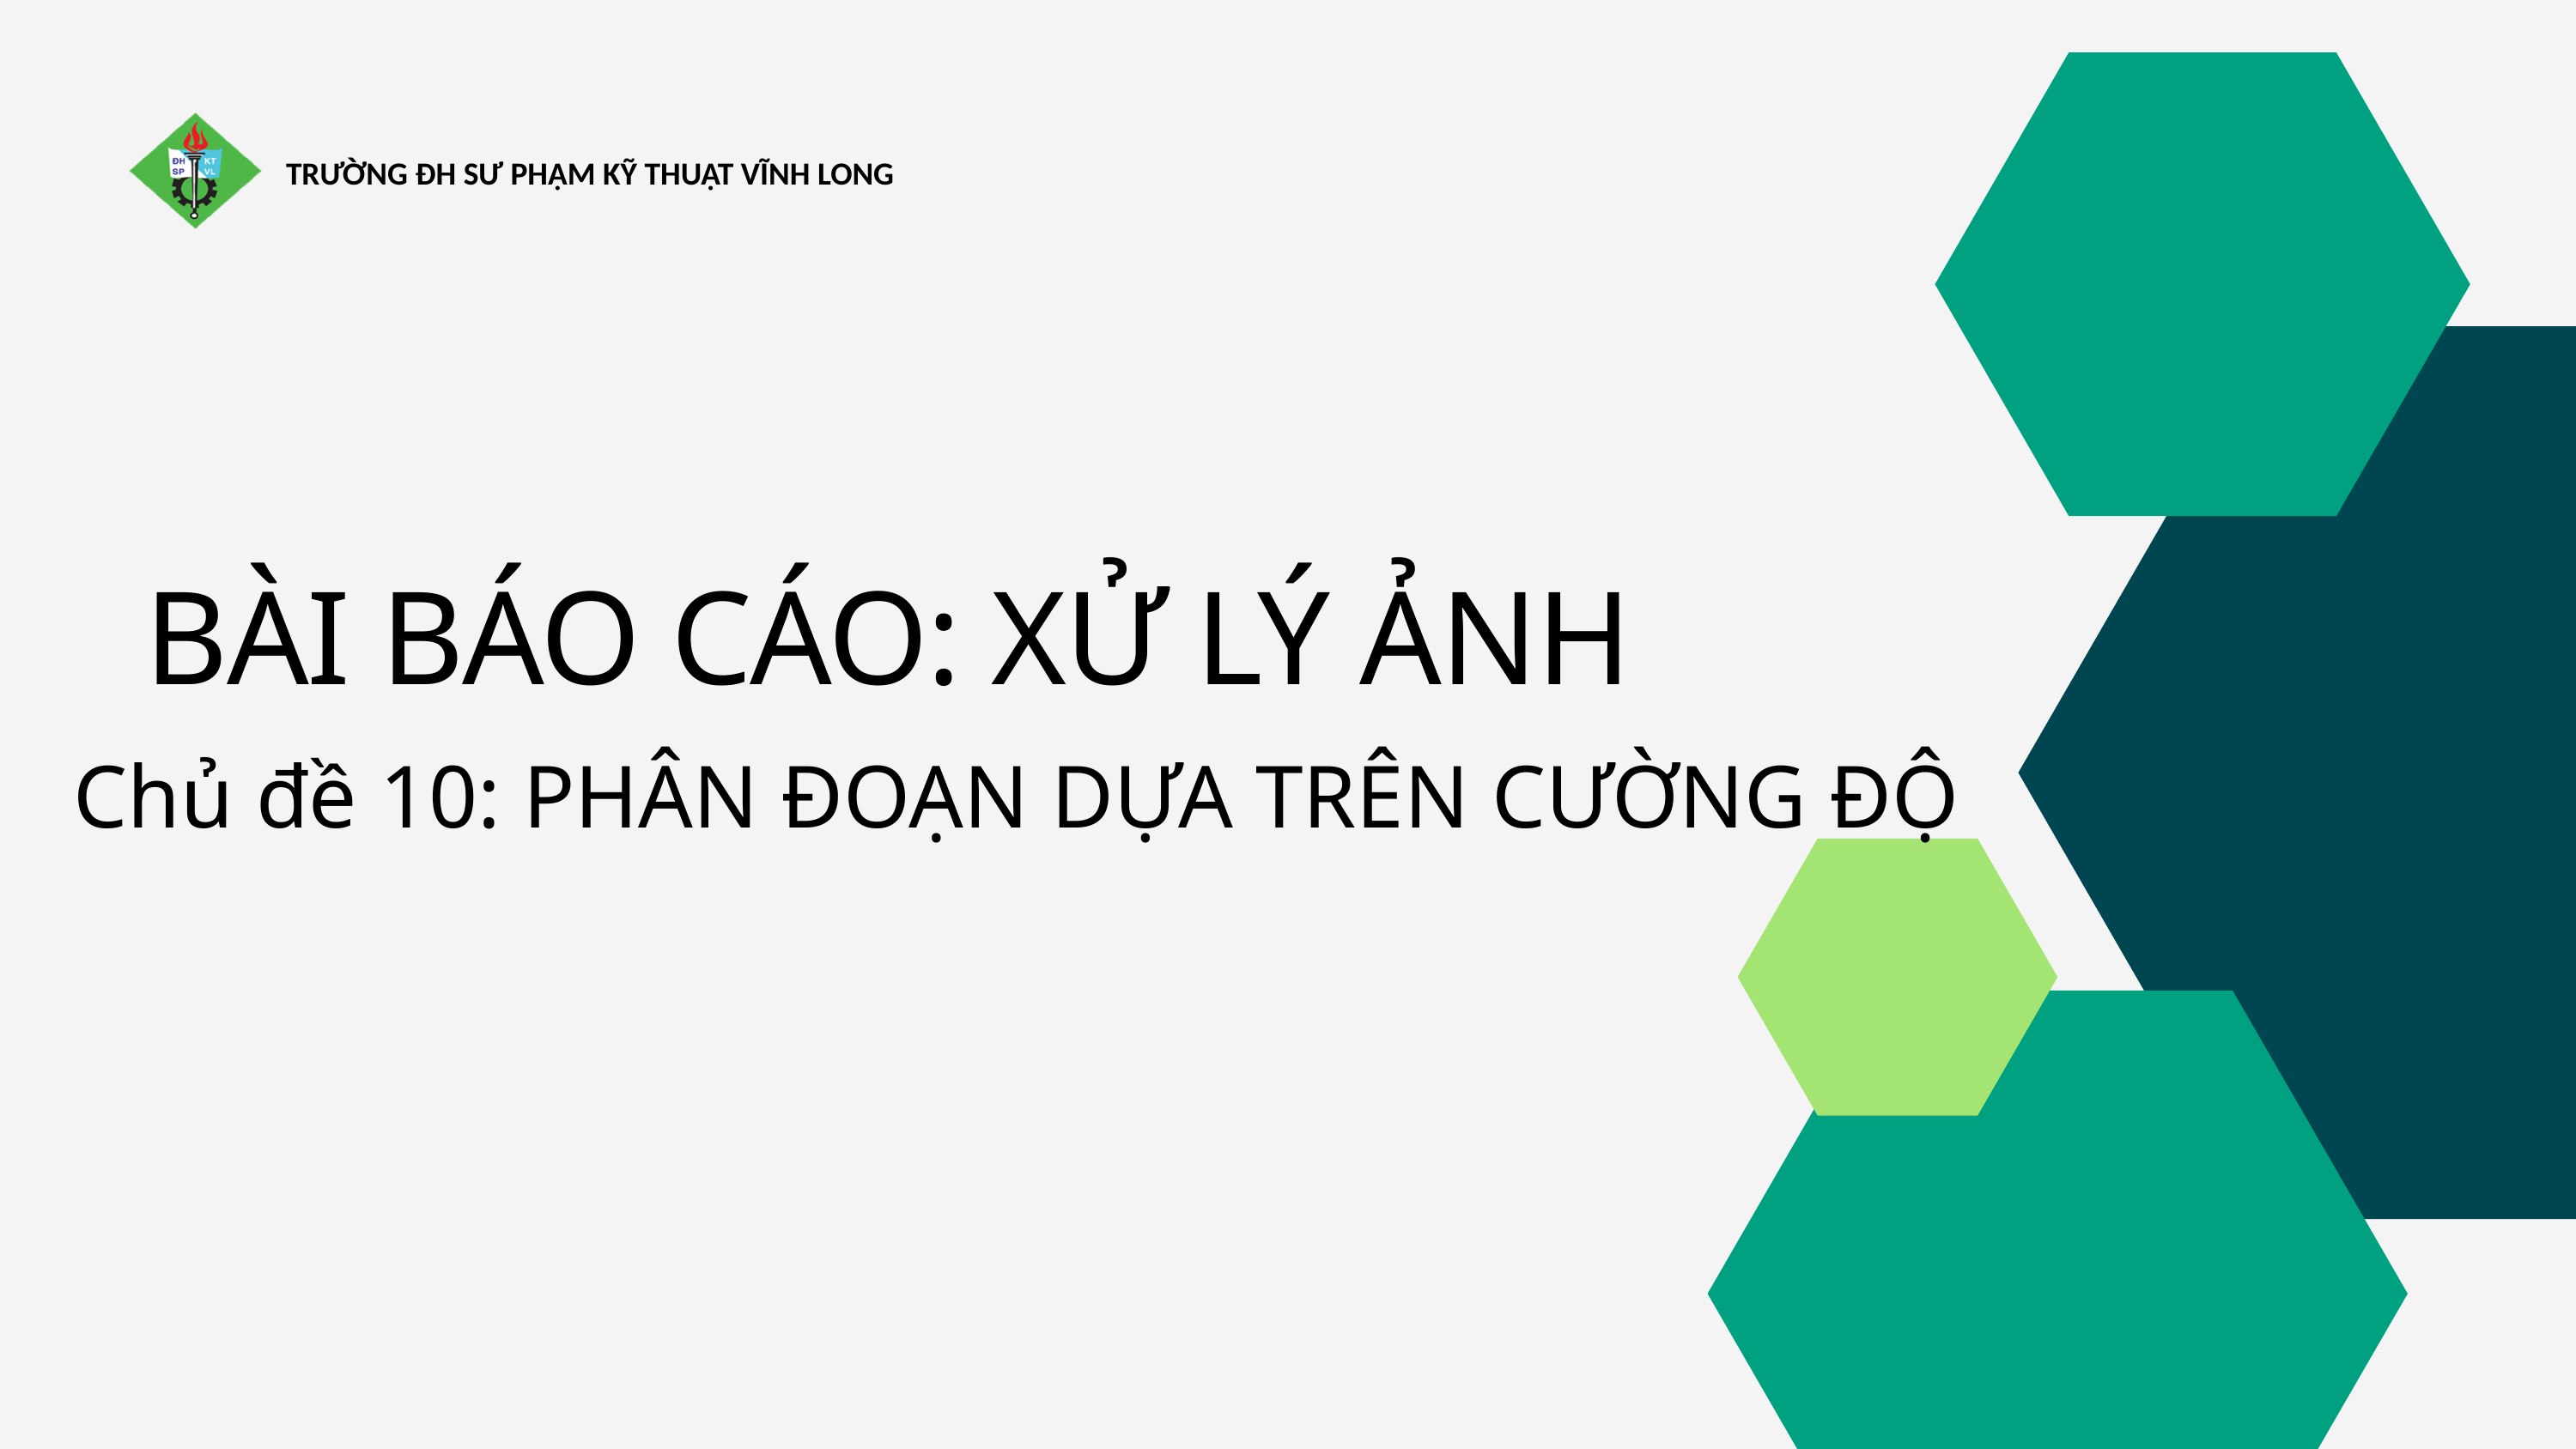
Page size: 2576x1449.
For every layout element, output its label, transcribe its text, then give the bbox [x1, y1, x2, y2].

text_box Chủ đề 10: PHÂN ĐOẠN DỰA TRÊN CƯỜNG ĐỘ [60, 749, 138, 852]
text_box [2018, 325, 2576, 1220]
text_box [1737, 838, 2058, 1116]
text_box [128, 112, 912, 232]
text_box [144, 473, 1757, 1092]
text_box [1707, 990, 2409, 1449]
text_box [1935, 52, 2470, 517]
text_box Chủ đề 10: PHÂN ĐOẠN DỰA TRÊN CƯỜNG ĐỘ [1763, 749, 1974, 837]
